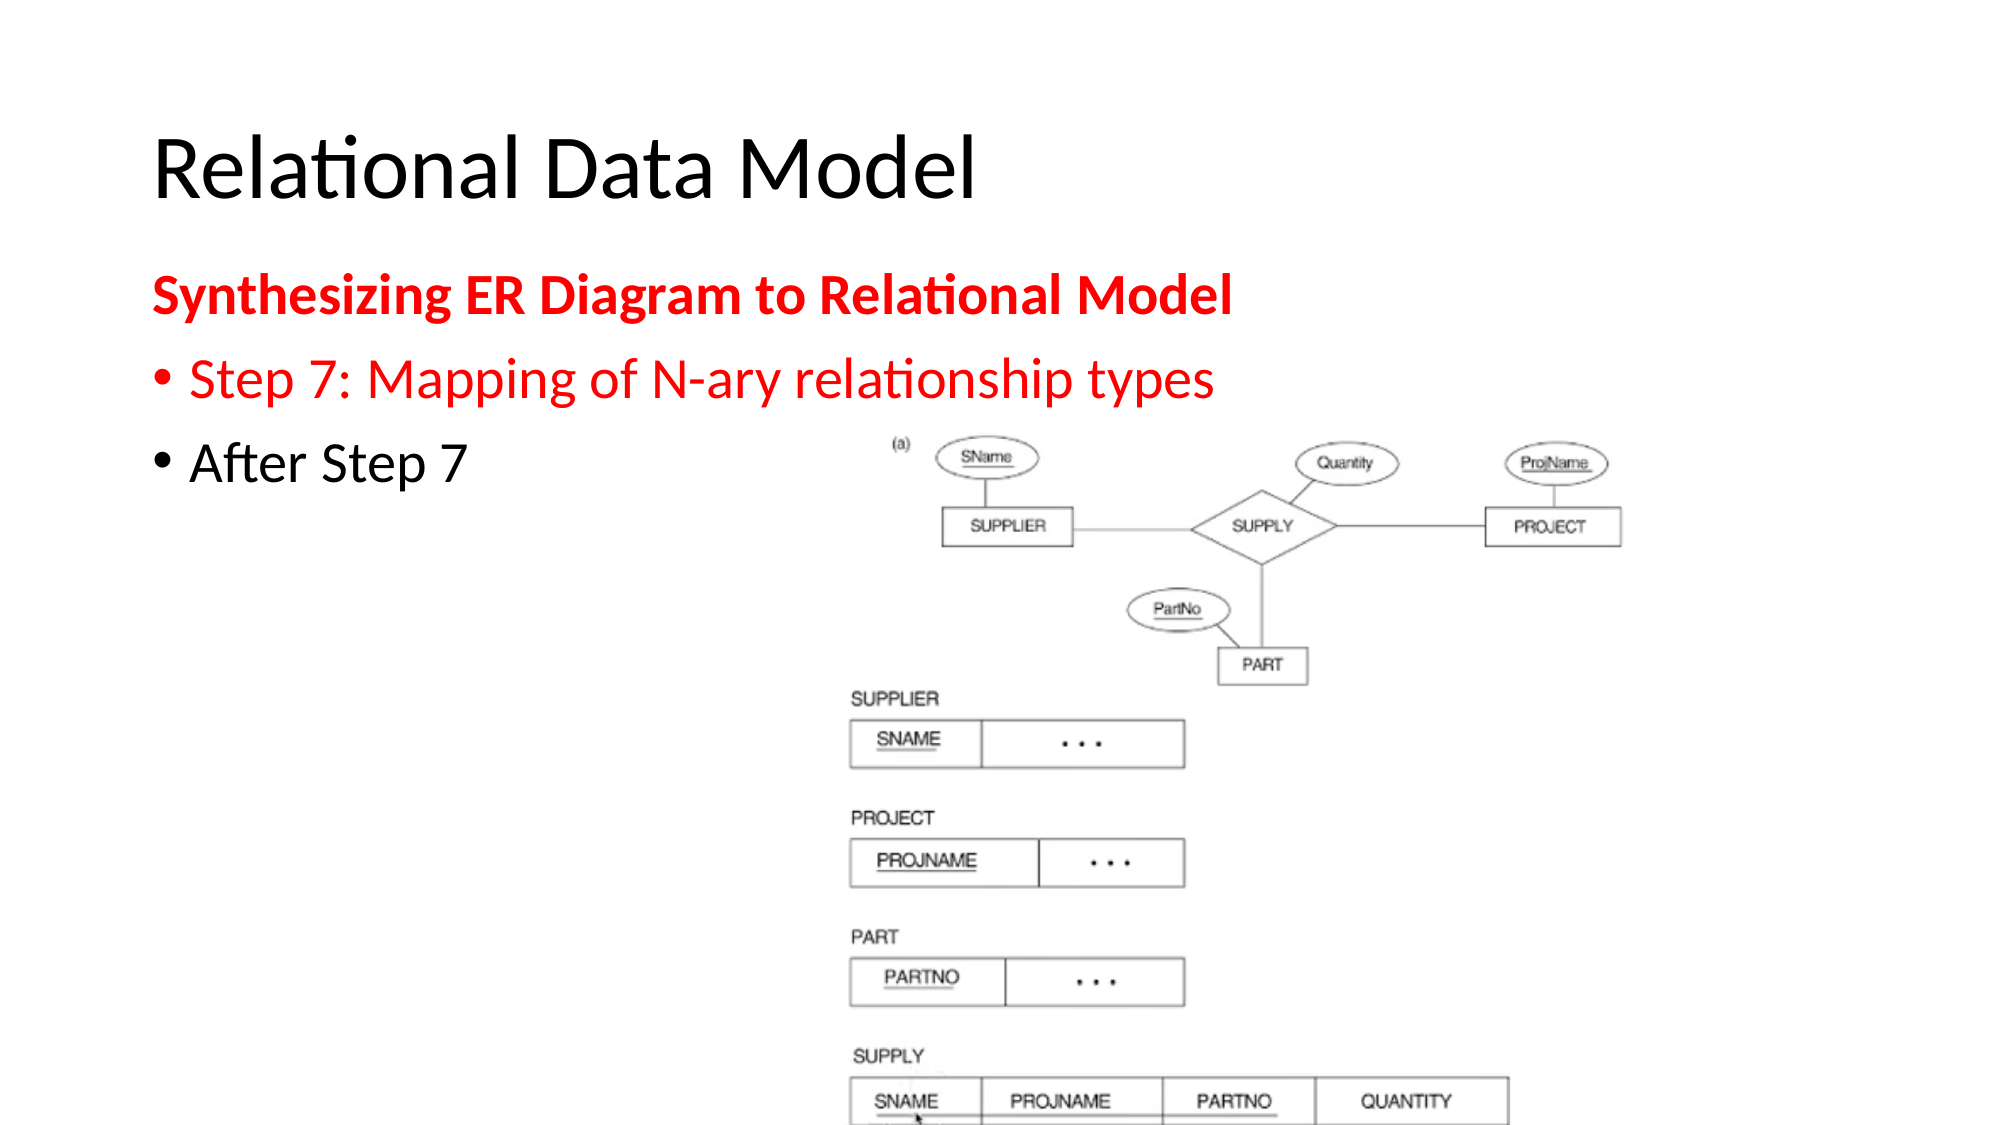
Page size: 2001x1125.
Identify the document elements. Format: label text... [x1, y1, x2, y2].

title Relational Data Model [137, 59, 1863, 257]
picture [838, 426, 1670, 1125]
list Synthesizing ER Diagram to Relational Model Step 7: Mapping of N-ary relationship types After Step 7 [137, 257, 1863, 1093]
